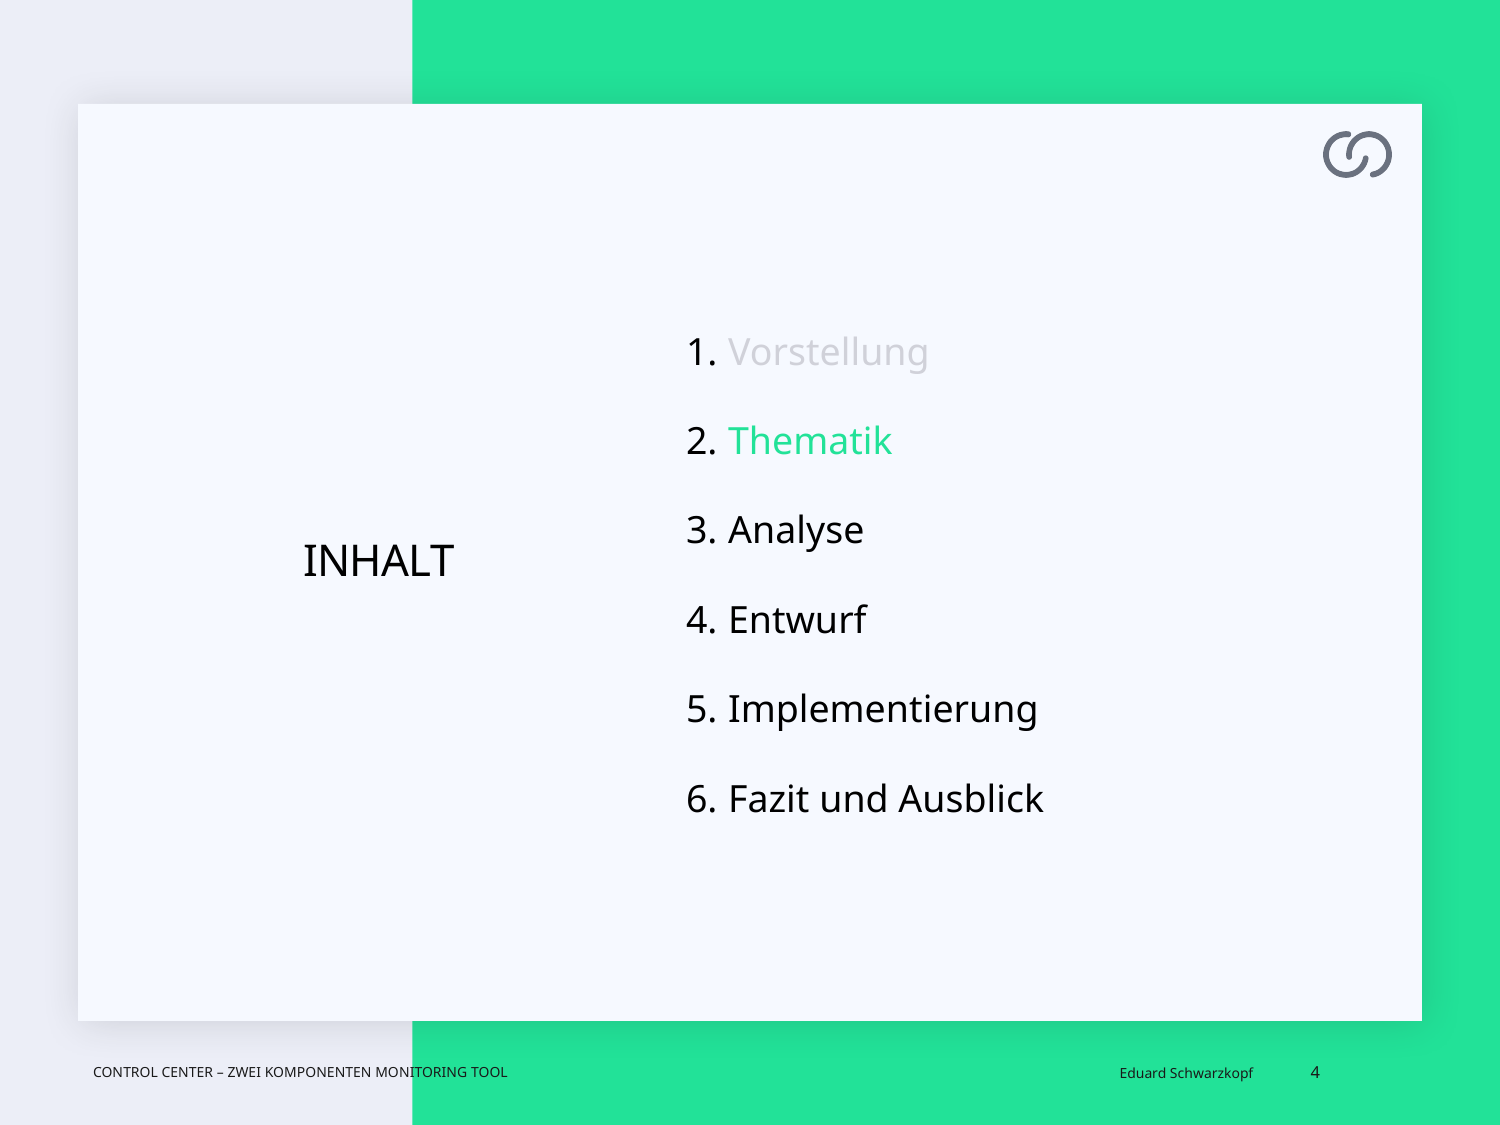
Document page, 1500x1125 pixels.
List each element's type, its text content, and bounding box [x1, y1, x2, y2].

title Inhalt [78, 514, 680, 611]
list Vorstellung Thematik Analyse Entwurf Implementierung Fazit und Ausblick [685, 103, 1422, 1021]
footer Control Center – zwei komponenten Monitoring Tool [78, 1043, 917, 1103]
